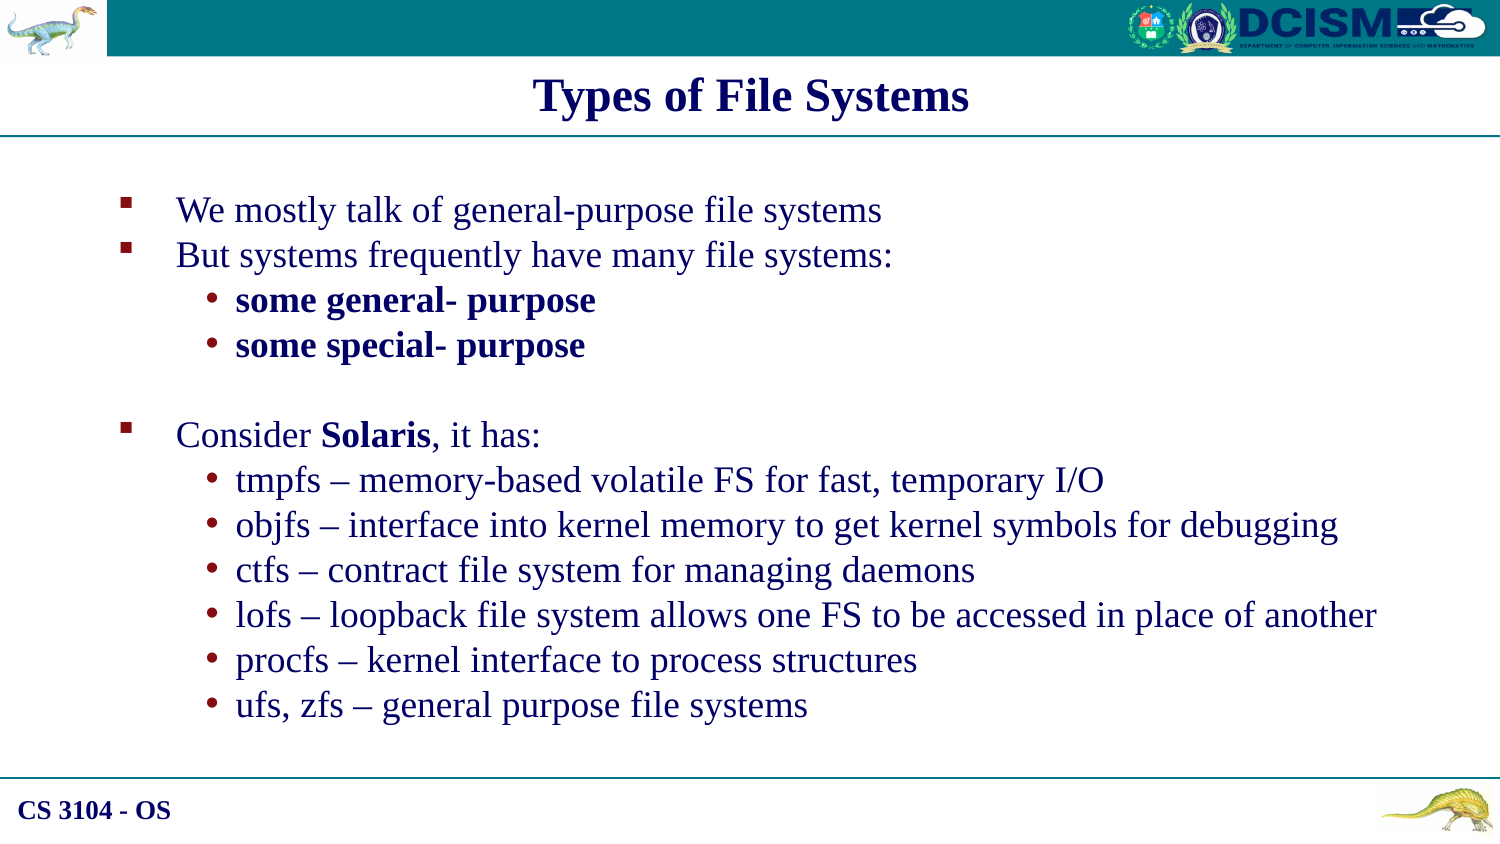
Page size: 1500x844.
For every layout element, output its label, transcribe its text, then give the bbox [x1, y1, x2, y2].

text_box We mostly talk of general-purpose file systems But systems frequently have many file systems: some general- purpose some special- purpose Consider Solaris, it has: tmpfs – memory-based volatile FS for fast, temporary I/O objfs – interface into kernel memory to get kernel symbols for debugging ctfs – contract file system for managing daemons lofs – loopback file system allows one FS to be accessed in place of another procfs – kernel interface to process structures ufs, zfs – general purpose file systems [102, 177, 1401, 733]
text_box Types of File Systems [13, 58, 1490, 131]
picture [0, 0, 107, 61]
picture [1379, 783, 1493, 836]
picture [1122, 0, 1496, 57]
